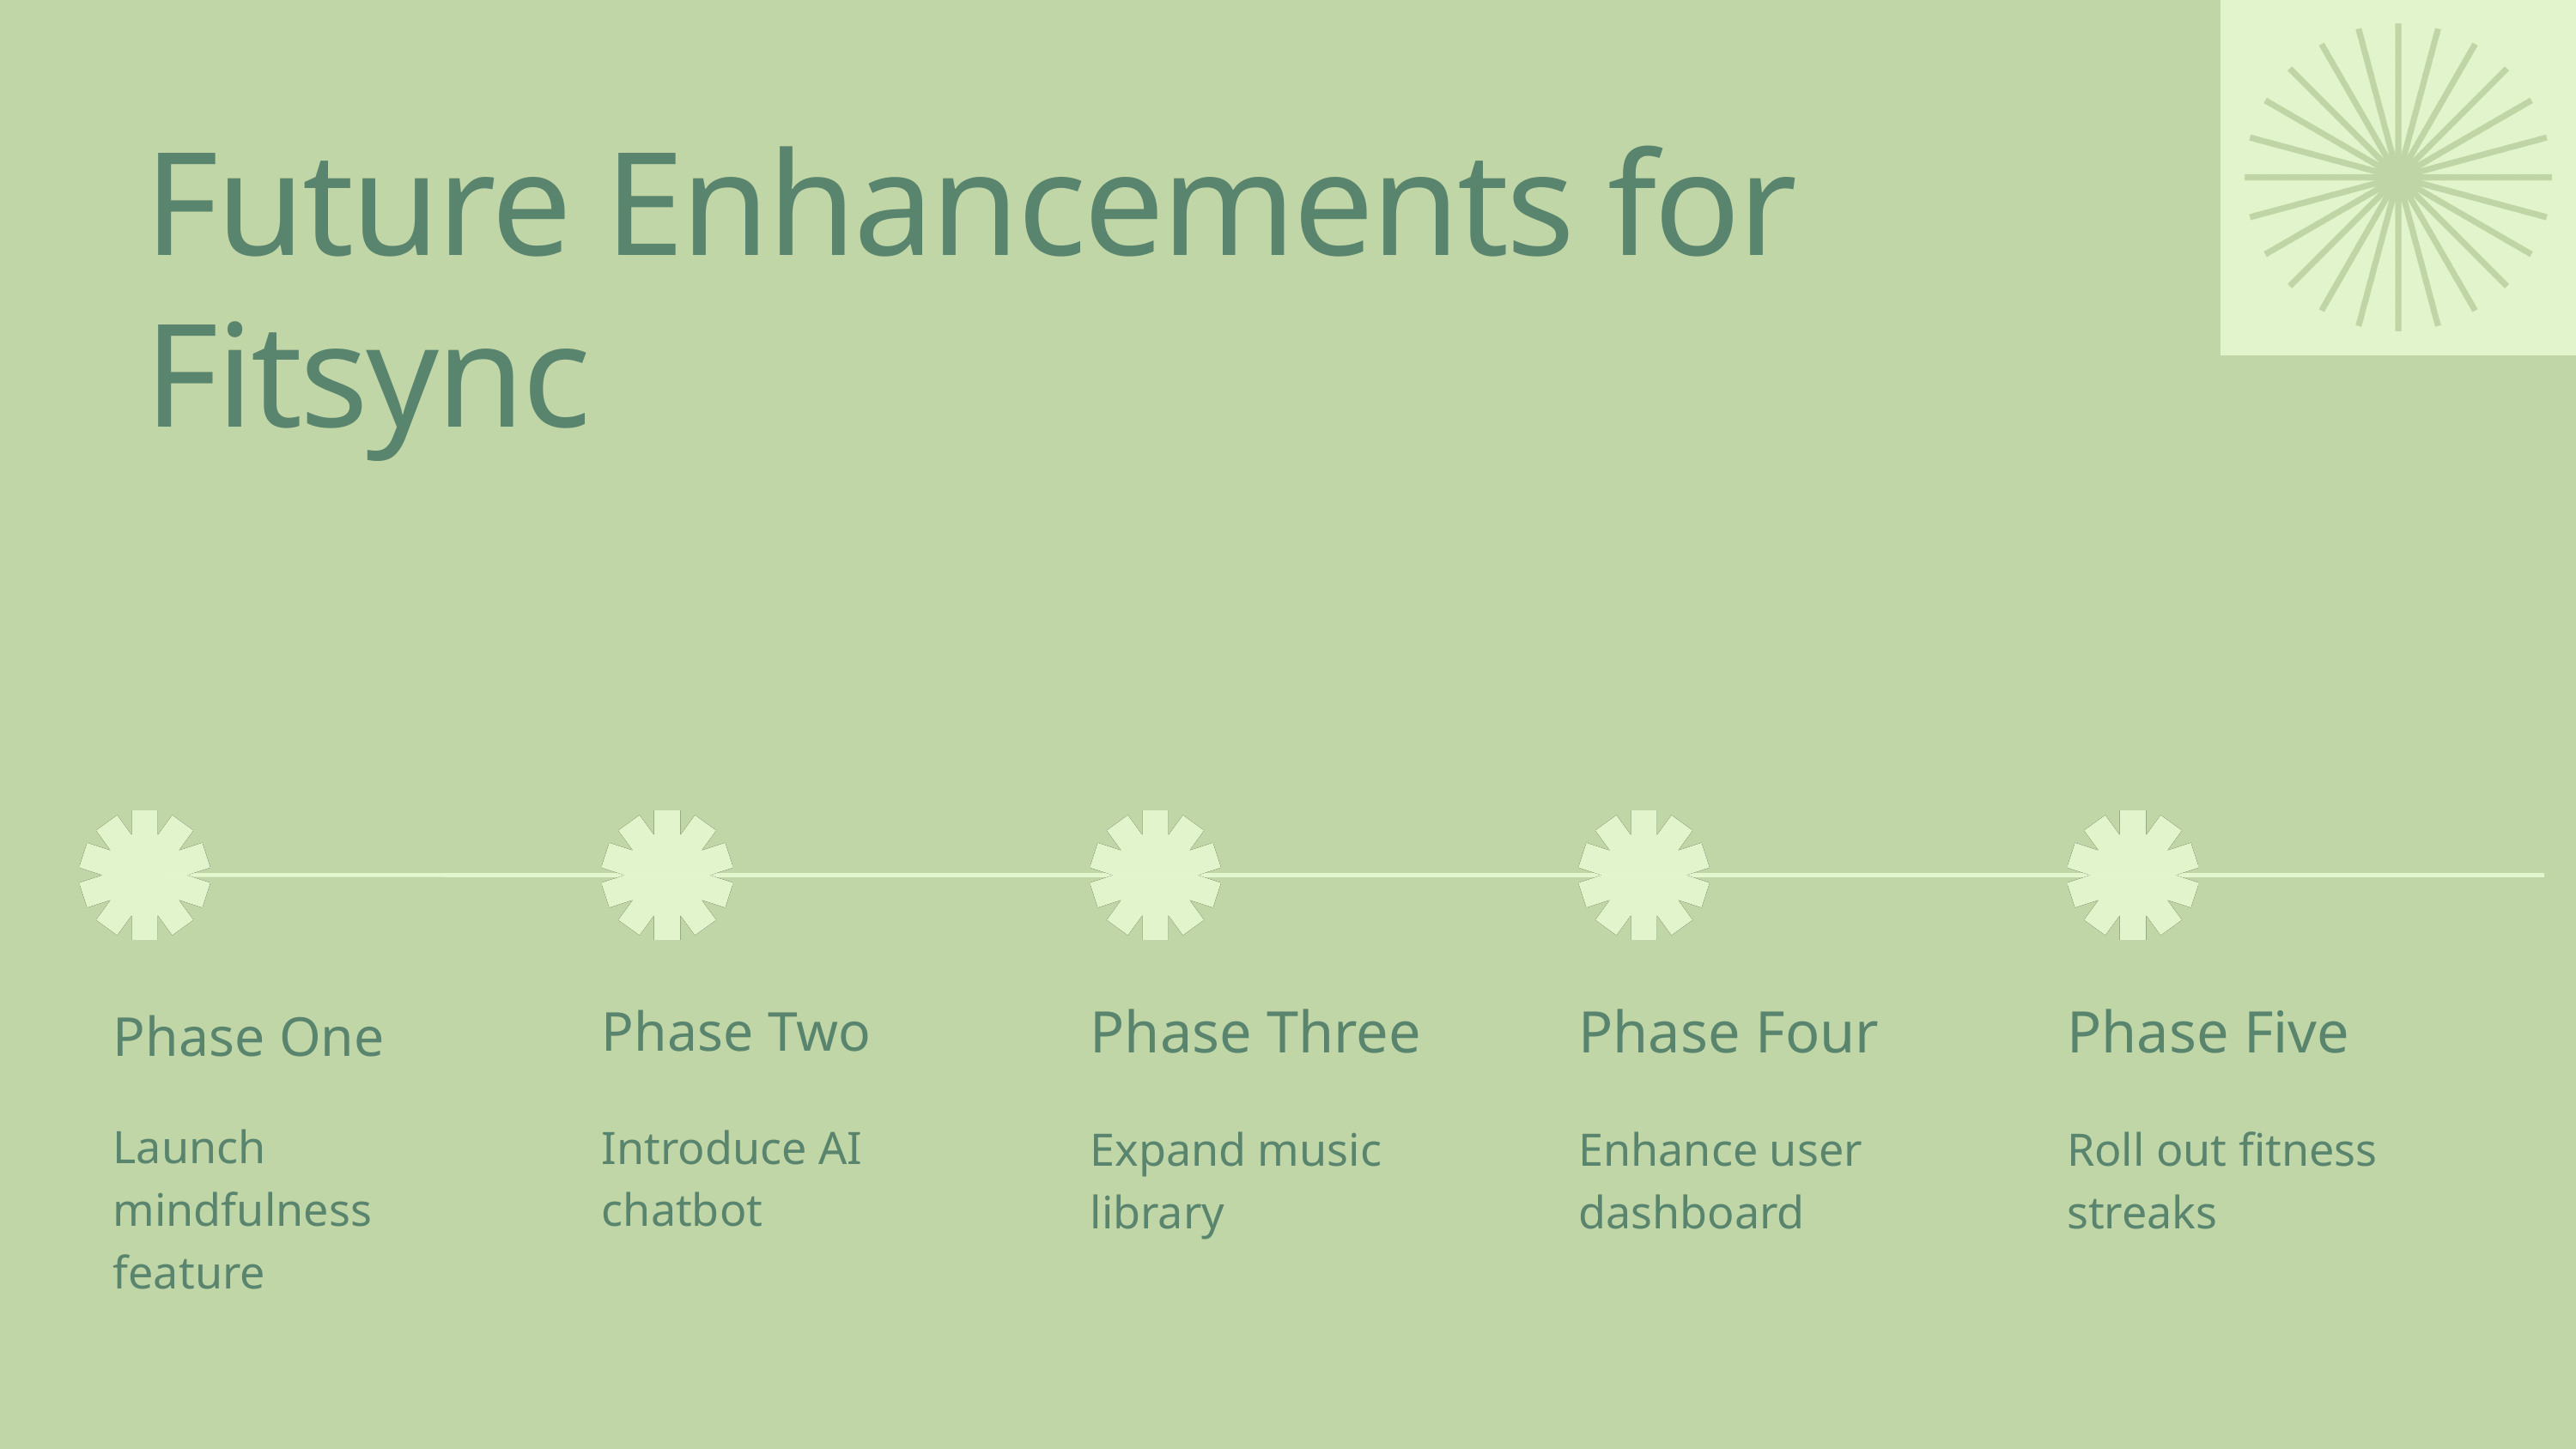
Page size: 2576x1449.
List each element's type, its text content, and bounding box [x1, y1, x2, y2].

text_box [2221, 0, 2576, 355]
text_box [79, 810, 210, 940]
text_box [1578, 1005, 1975, 1240]
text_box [1090, 1005, 1486, 1240]
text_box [601, 1007, 998, 1176]
text_box [1090, 810, 1221, 940]
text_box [2066, 1005, 2464, 1240]
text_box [112, 1008, 510, 1237]
text_box [1578, 810, 1710, 940]
text_box Future Enhancements for Fitsync [144, 112, 2133, 457]
text_box [2067, 810, 2199, 940]
text_box [601, 810, 733, 940]
